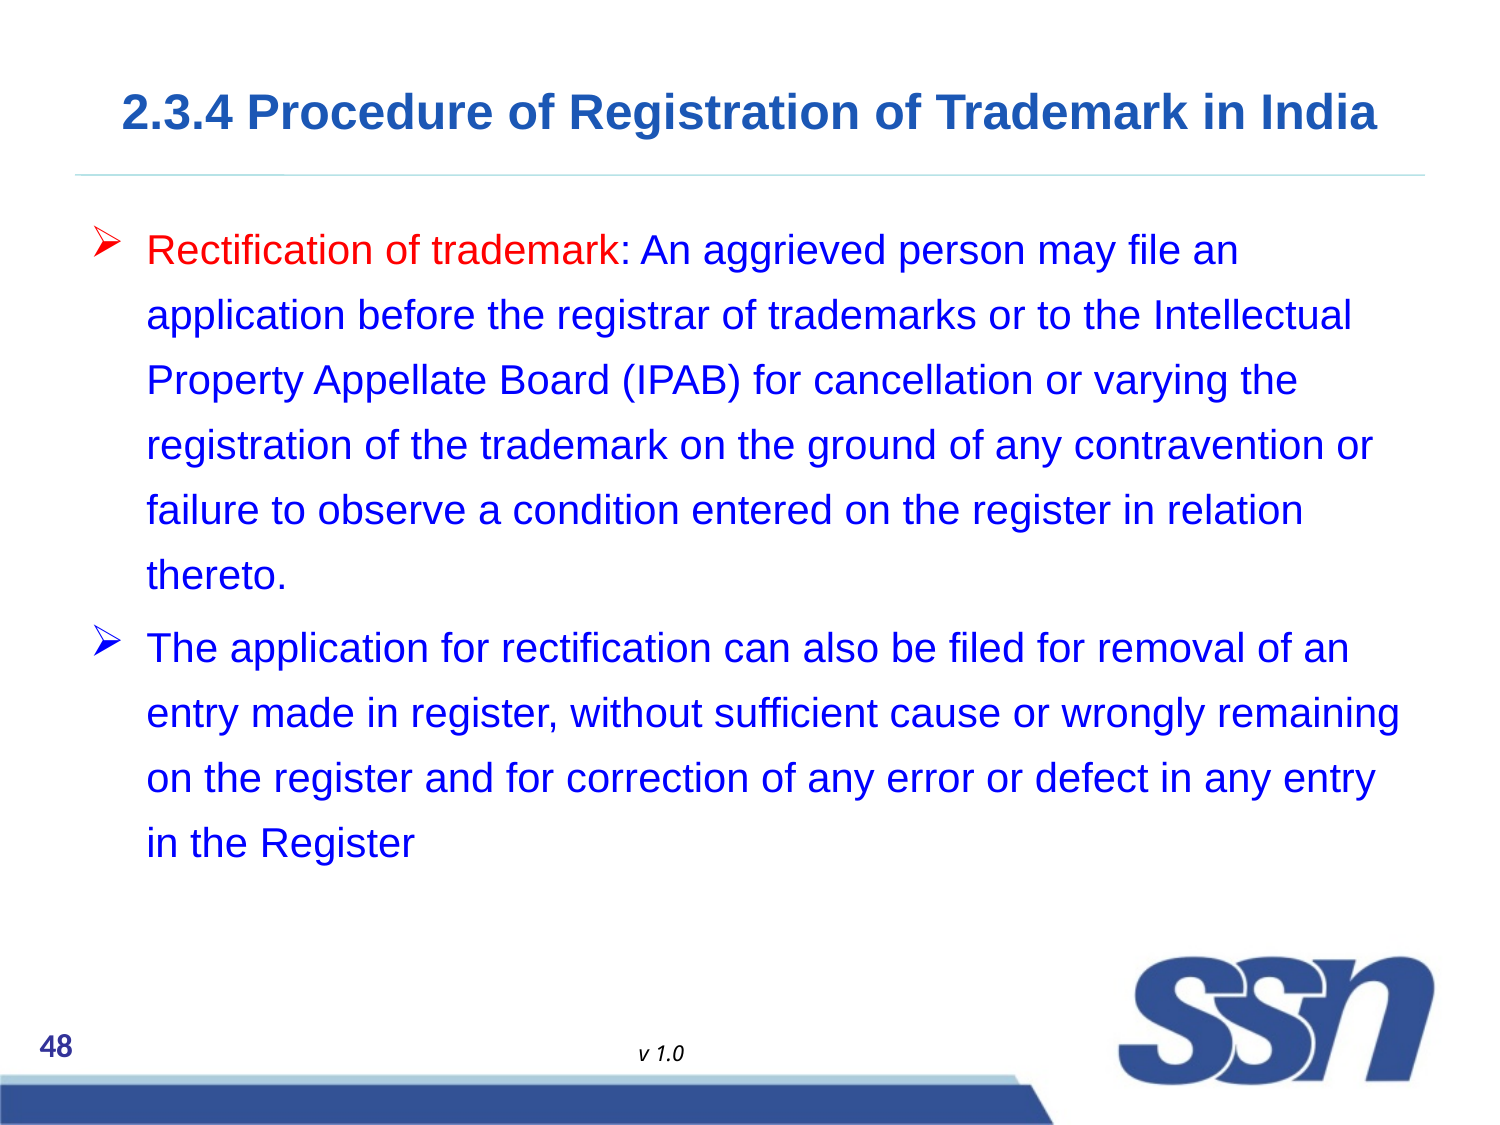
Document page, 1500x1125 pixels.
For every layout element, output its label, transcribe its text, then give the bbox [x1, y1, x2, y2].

picture [0, 913, 1500, 1125]
title 2.3.4 Procedure of Registration of Trademark in India [75, 45, 1425, 175]
list Rectification of trademark: An aggrieved person may file an application before the registrar of trademarks or to the Intellectual Property Appellate Board (IPAB) for cancellation or varying the registration of the trademark on the ground of any contravention or failure to observe a condition entered on the register in relation thereto. The application for rectification can also be filed for removal of an entry made in register, without sufficient cause or wrongly remaining on the register and for correction of any error or defect in any entry in the Register [75, 200, 1425, 1005]
